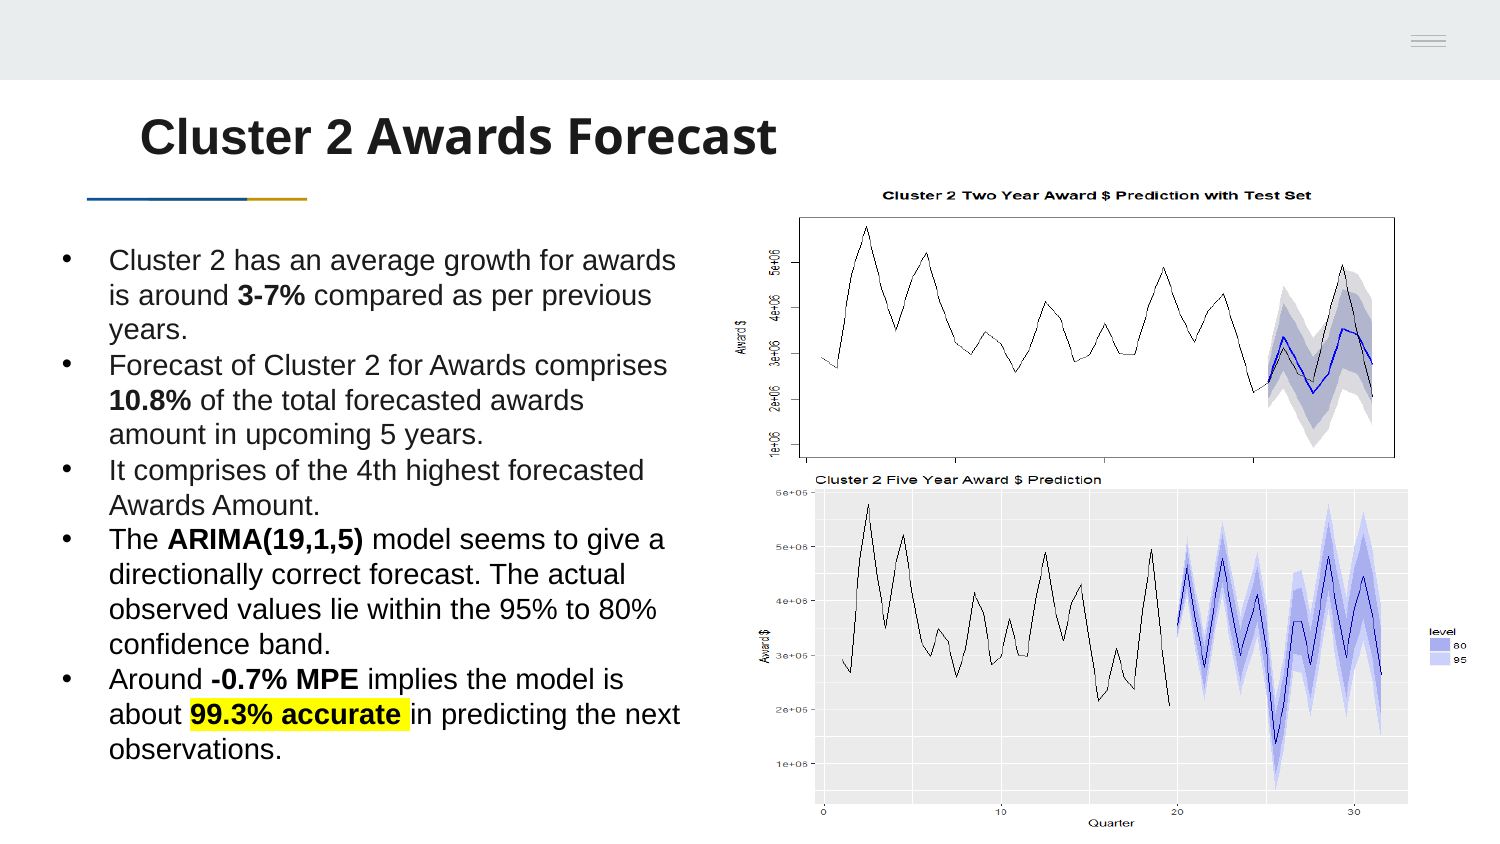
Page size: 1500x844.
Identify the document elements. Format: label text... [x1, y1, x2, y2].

text_box Cluster 2 Awards Forecast [124, 89, 1387, 178]
text_box Cluster 2 has an average growth for awards is around 3-7% compared as per previous years. Forecast of Cluster 2 for Awards comprises 10.8% of the total forecasted awards amount in upcoming 5 years. It comprises of the 4th highest forecasted Awards Amount. The ARIMA(19,1,5) model seems to give a directionally correct forecast. The actual observed values lie within the 95% to 80% confidence band. Around -0.7% MPE implies the model is about 99.3% accurate in predicting the next observations. [46, 233, 702, 844]
picture [728, 172, 1480, 831]
